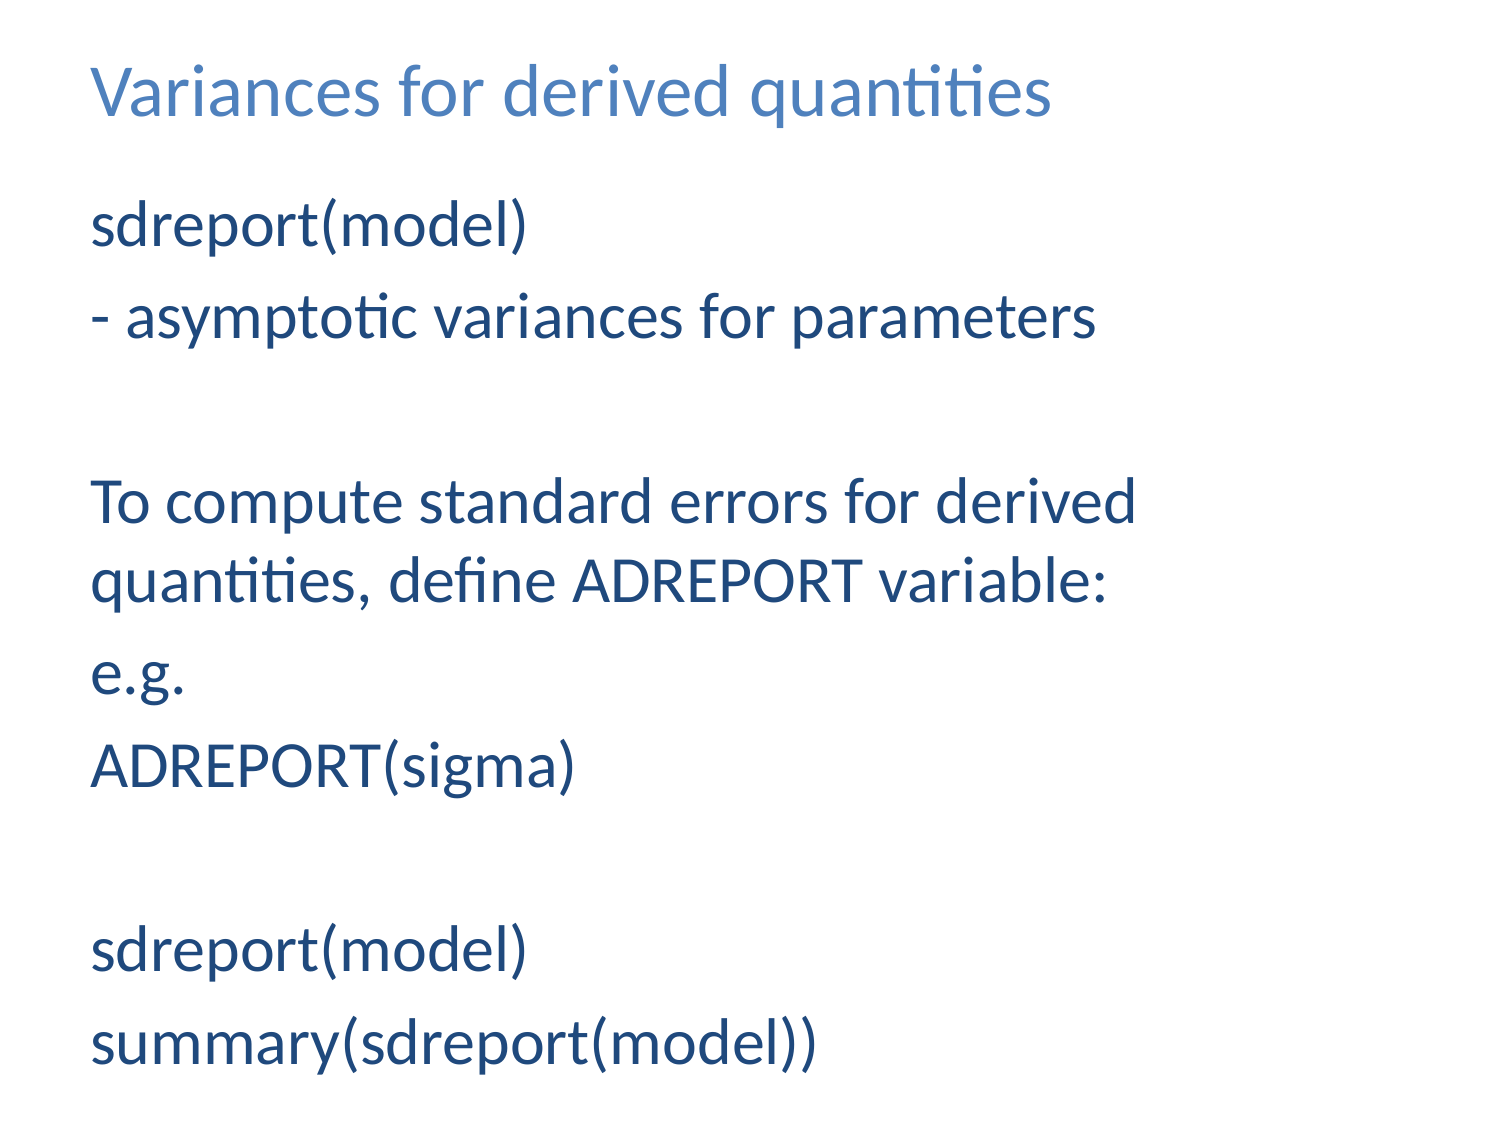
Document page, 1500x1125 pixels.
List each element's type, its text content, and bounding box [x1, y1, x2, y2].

title Variances for derived quantities [75, 30, 1425, 144]
list sdreport(model) - asymptotic variances for parameters To compute standard errors for derived quantities, define ADREPORT variable: e.g. ADREPORT(sigma) sdreport(model) summary(sdreport(model)) [75, 172, 1425, 1090]
